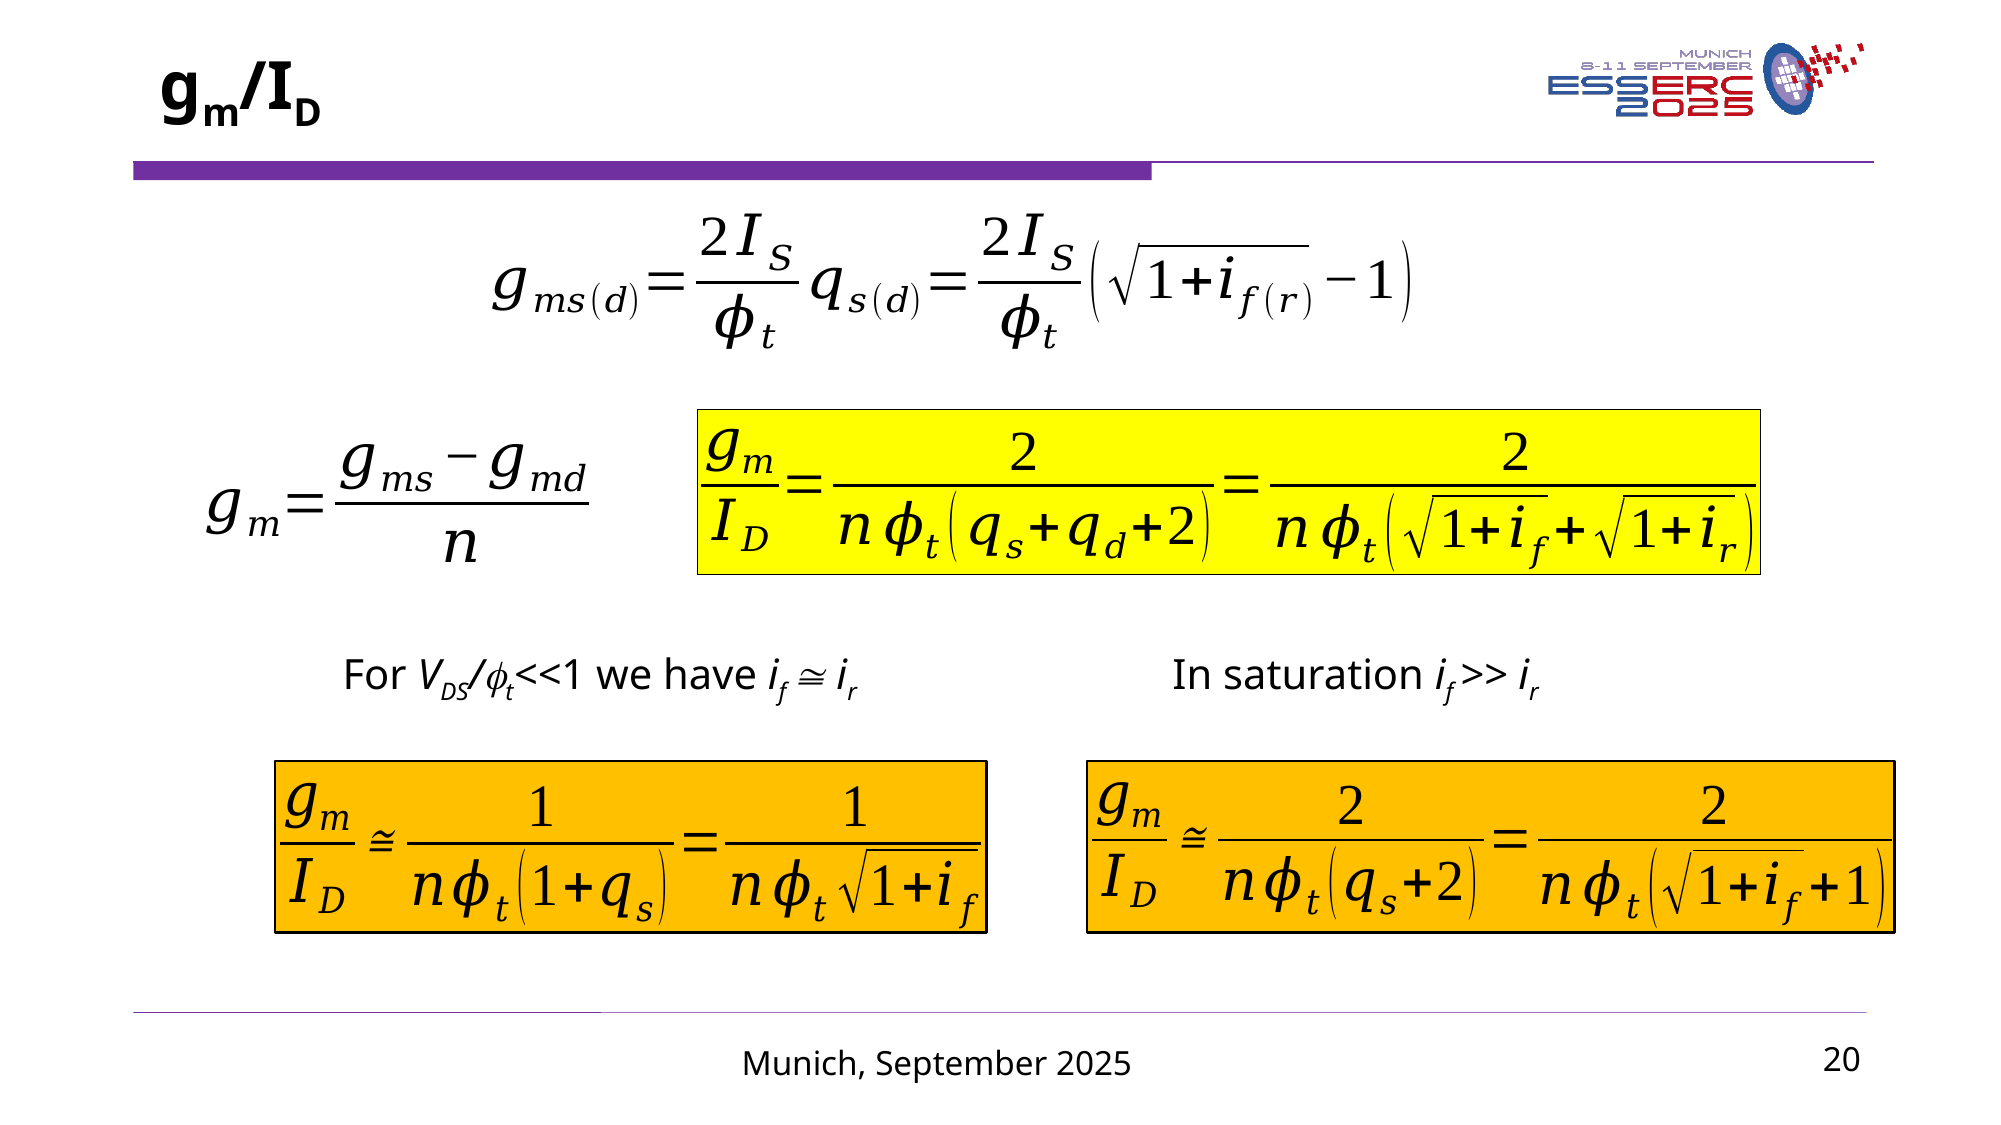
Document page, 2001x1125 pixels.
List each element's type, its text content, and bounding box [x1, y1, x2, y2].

text_box gm/ID [145, 35, 399, 142]
text_box In saturation if >> ir [1157, 640, 1630, 713]
picture [1538, 19, 1874, 138]
text_box For VDS/t<<1 we have if  ir [327, 640, 964, 713]
